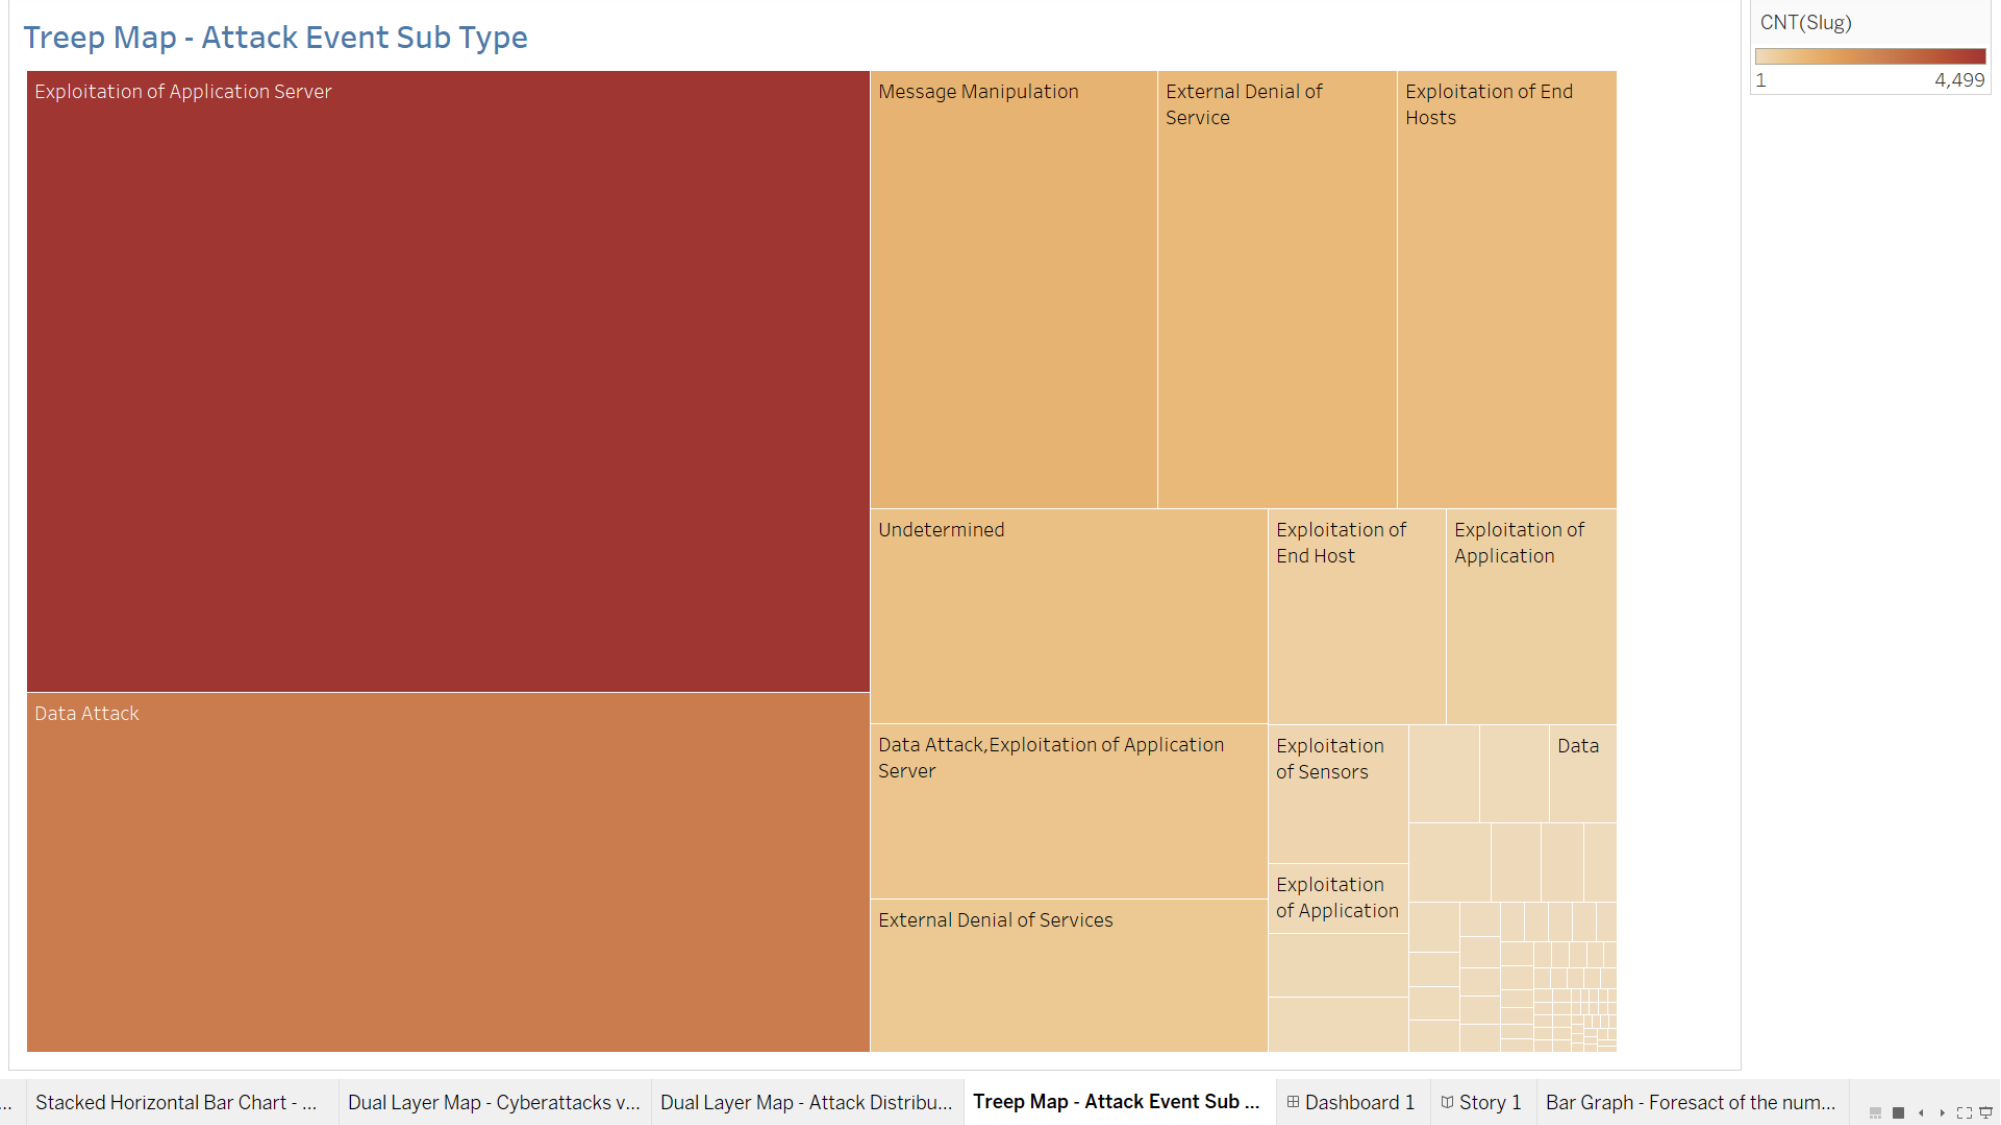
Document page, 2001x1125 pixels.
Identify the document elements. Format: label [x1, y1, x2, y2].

list [0, 0, 2000, 1125]
